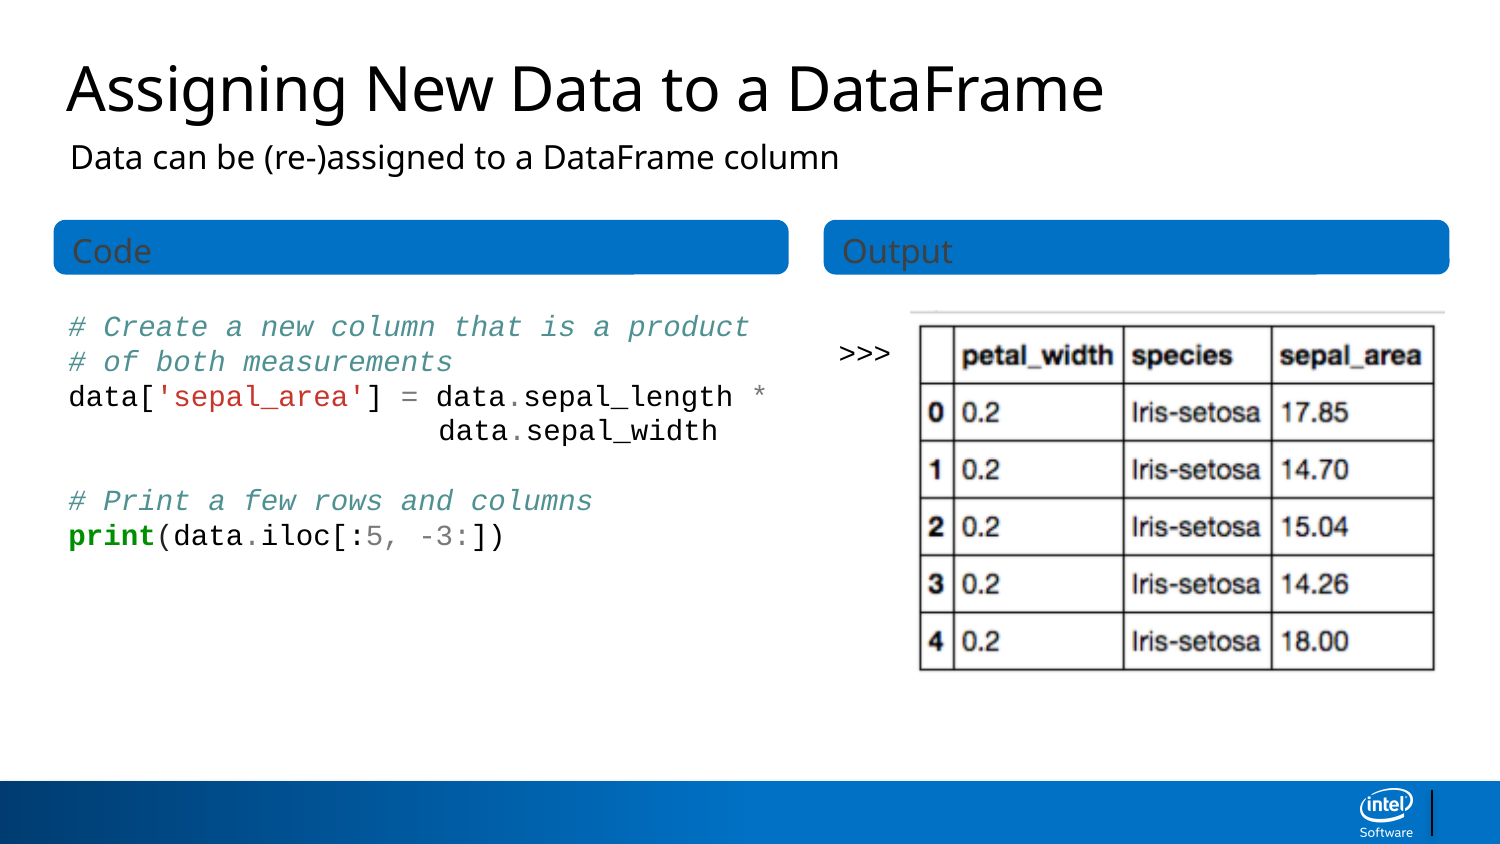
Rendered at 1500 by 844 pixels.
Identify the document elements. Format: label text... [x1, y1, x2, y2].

picture [910, 309, 1445, 683]
text_box Assigning New Data to a DataFrame [65, 48, 1450, 124]
text_box Data can be (re-)assigned to a DataFrame column [55, 128, 1178, 184]
text_box Output [821, 217, 1452, 277]
text_box Code [51, 217, 791, 277]
text_box # Create a new column that is a product # of both measurements data['sepal_area'] = data.sepal_length * data.sepal_width # Print a few rows and columns print(data.iloc[:5, -3:]) [53, 299, 801, 559]
picture [1360, 788, 1413, 837]
text_box >>> [823, 327, 905, 377]
